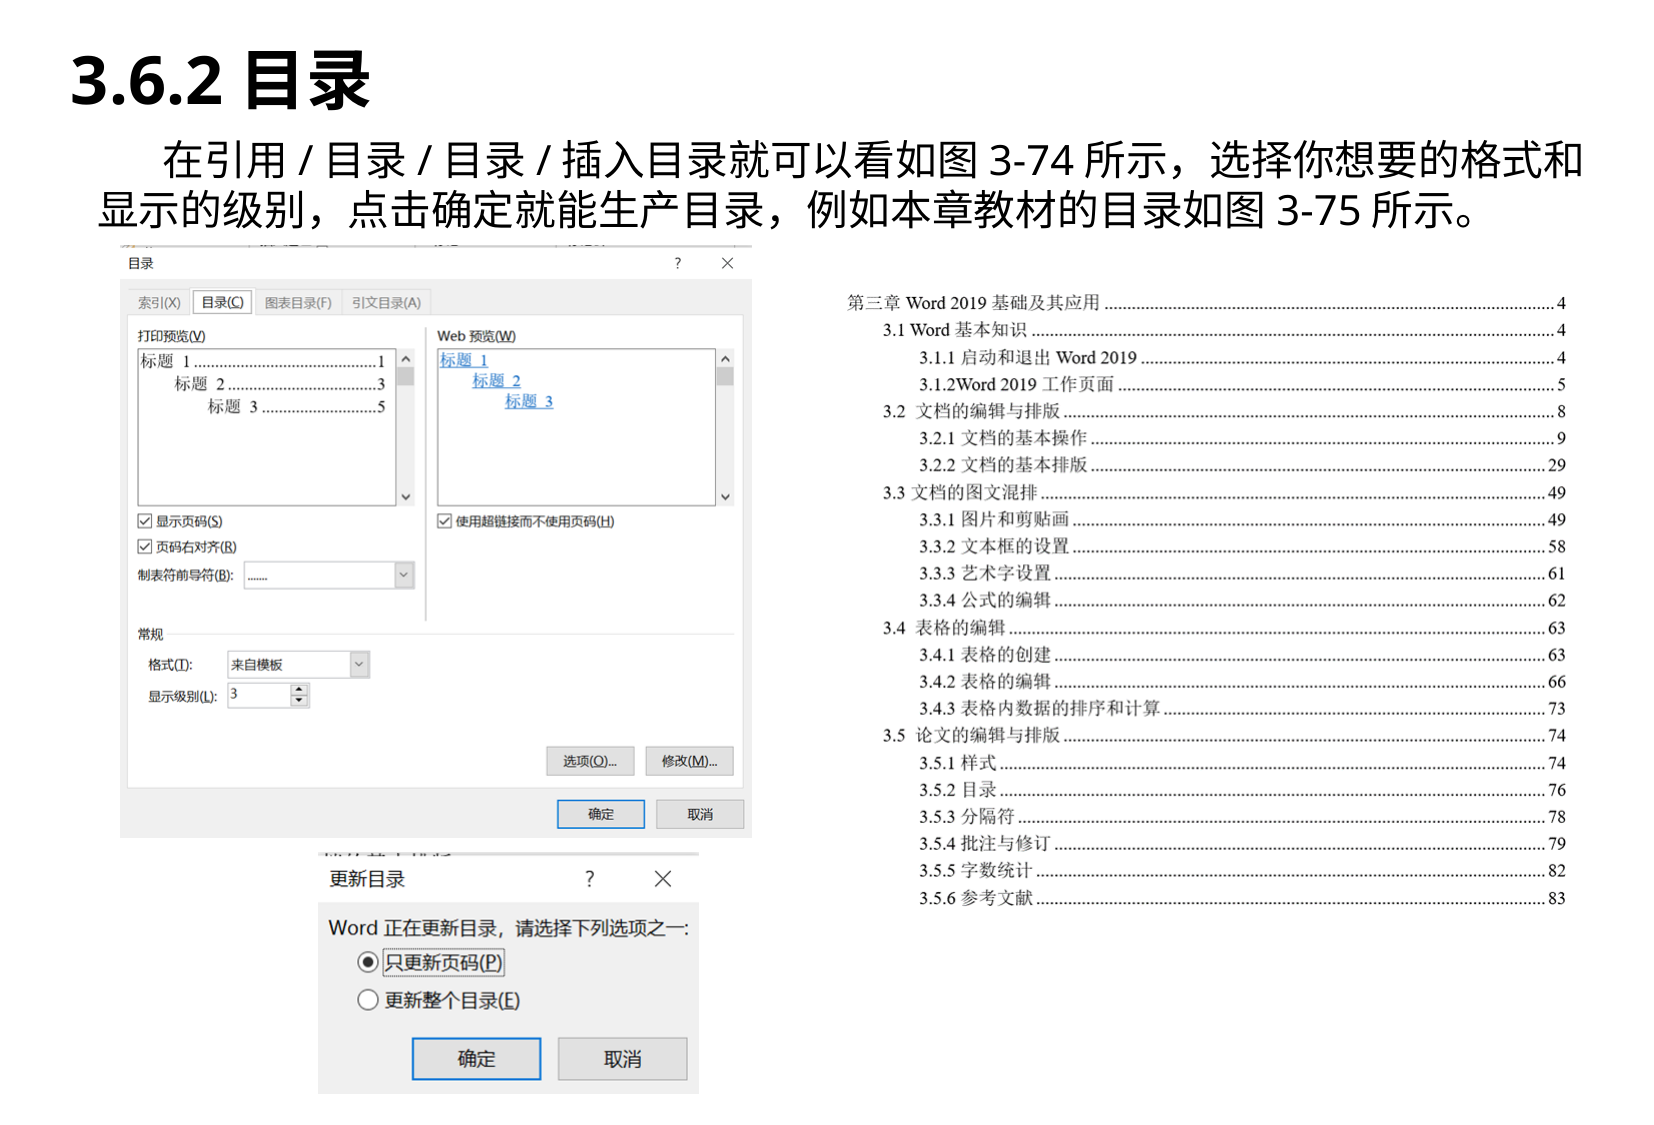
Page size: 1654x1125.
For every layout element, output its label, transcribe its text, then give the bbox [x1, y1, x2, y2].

text_box 在引用/目录/目录/插入目录就可以看如图3-74所示，选择你想要的格式和显示的级别，点击确定就能生产目录，例如本章教材的目录如图3-75所示。 [82, 126, 1607, 242]
picture [120, 244, 752, 838]
picture [844, 290, 1566, 913]
picture [318, 851, 700, 1094]
text_box 3.6.2目录 [56, 30, 388, 126]
